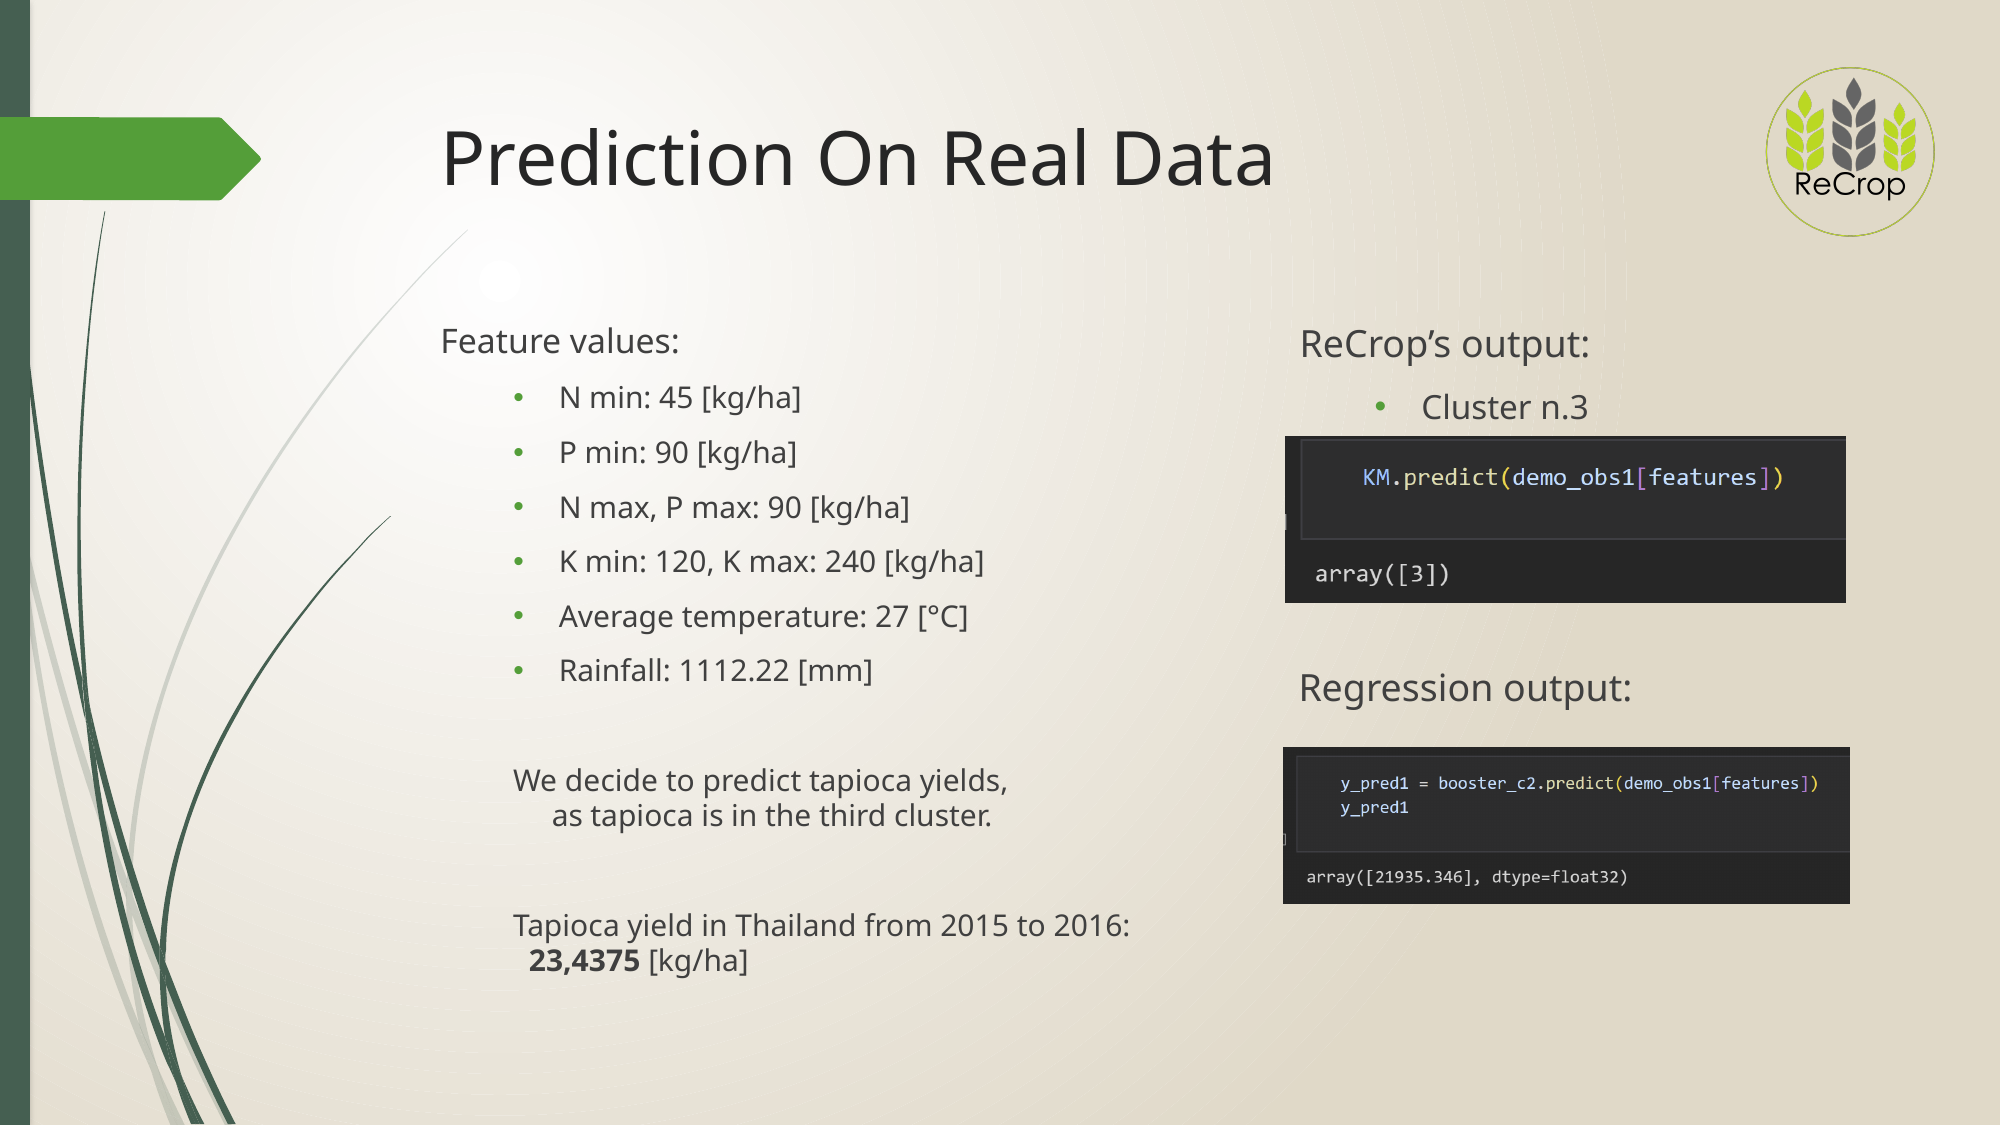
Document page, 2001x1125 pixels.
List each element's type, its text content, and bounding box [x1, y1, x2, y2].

list ReCrop’s output: Cluster n.3 [1284, 312, 1813, 436]
picture [1765, 58, 1935, 237]
text_box Regression output: [1283, 656, 1812, 747]
picture [1285, 435, 1846, 604]
text_box Feature values: N min: 45 [kg/ha] P min: 90 [kg/ha] N max, P max: 90 [kg/ha] K min: 120, K max: 240 [kg/ha] Average temperature: 27 [°C] Rainfall: 1112.22 [mm] We decide to predict tapioca yields, as tapioca is in the third cluster. Tapioca yield in Thailand from 2015 to 2016: 23,4375 [kg/ha] [425, 312, 1209, 993]
picture [1283, 747, 1851, 905]
title Prediction On Real Data [425, 102, 1888, 313]
